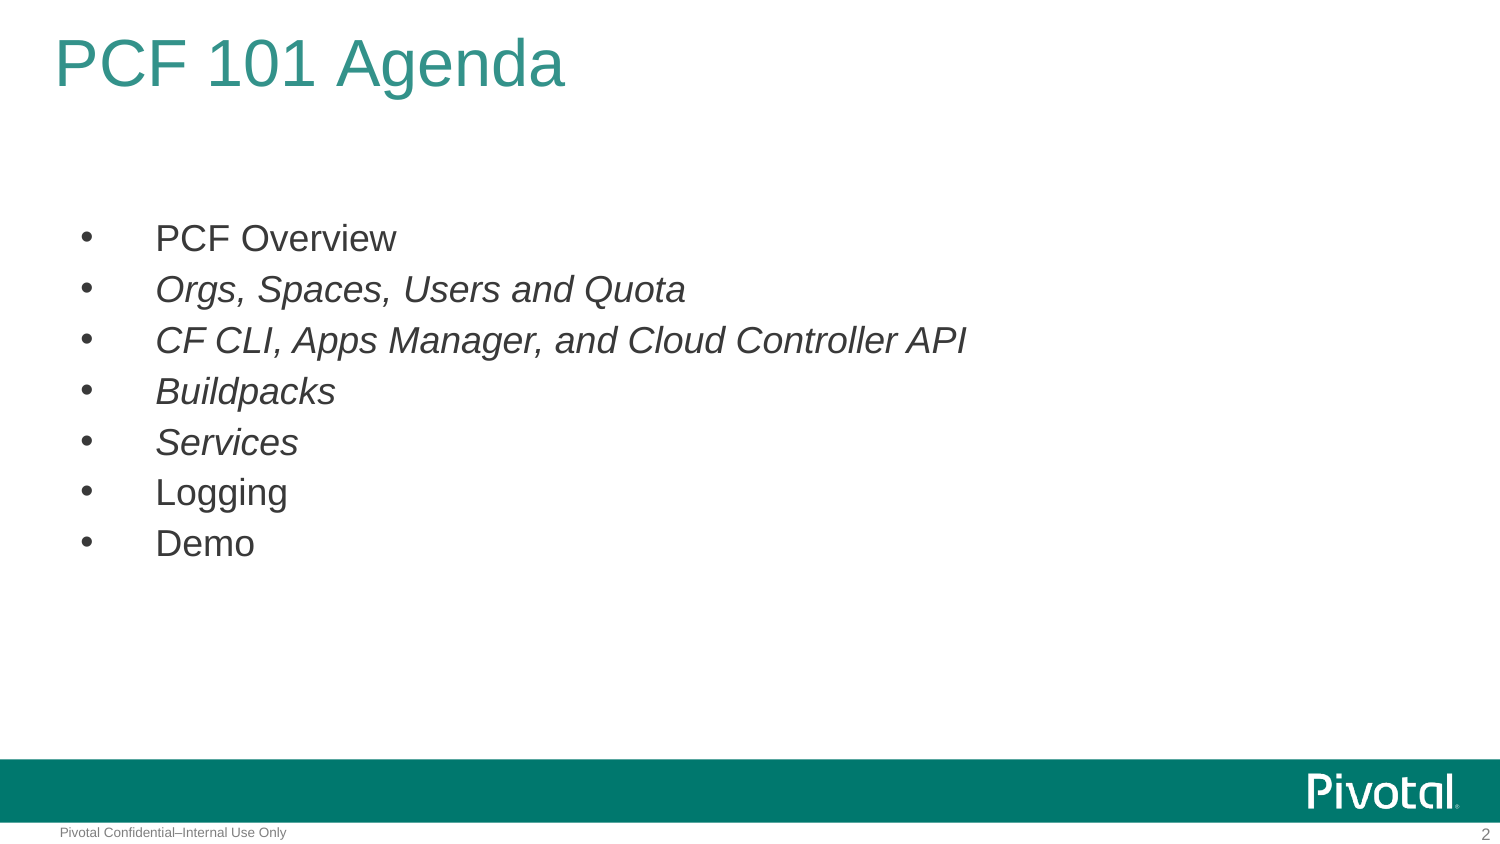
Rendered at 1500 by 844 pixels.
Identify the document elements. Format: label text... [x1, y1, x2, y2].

title PCF 101 Agenda [54, 27, 1435, 104]
text_box PCF Overview Orgs, Spaces, Users and Quota CF CLI, Apps Manager, and Cloud Controller API Buildpacks Services Logging Demo [65, 148, 1213, 659]
picture [1300, 761, 1464, 816]
